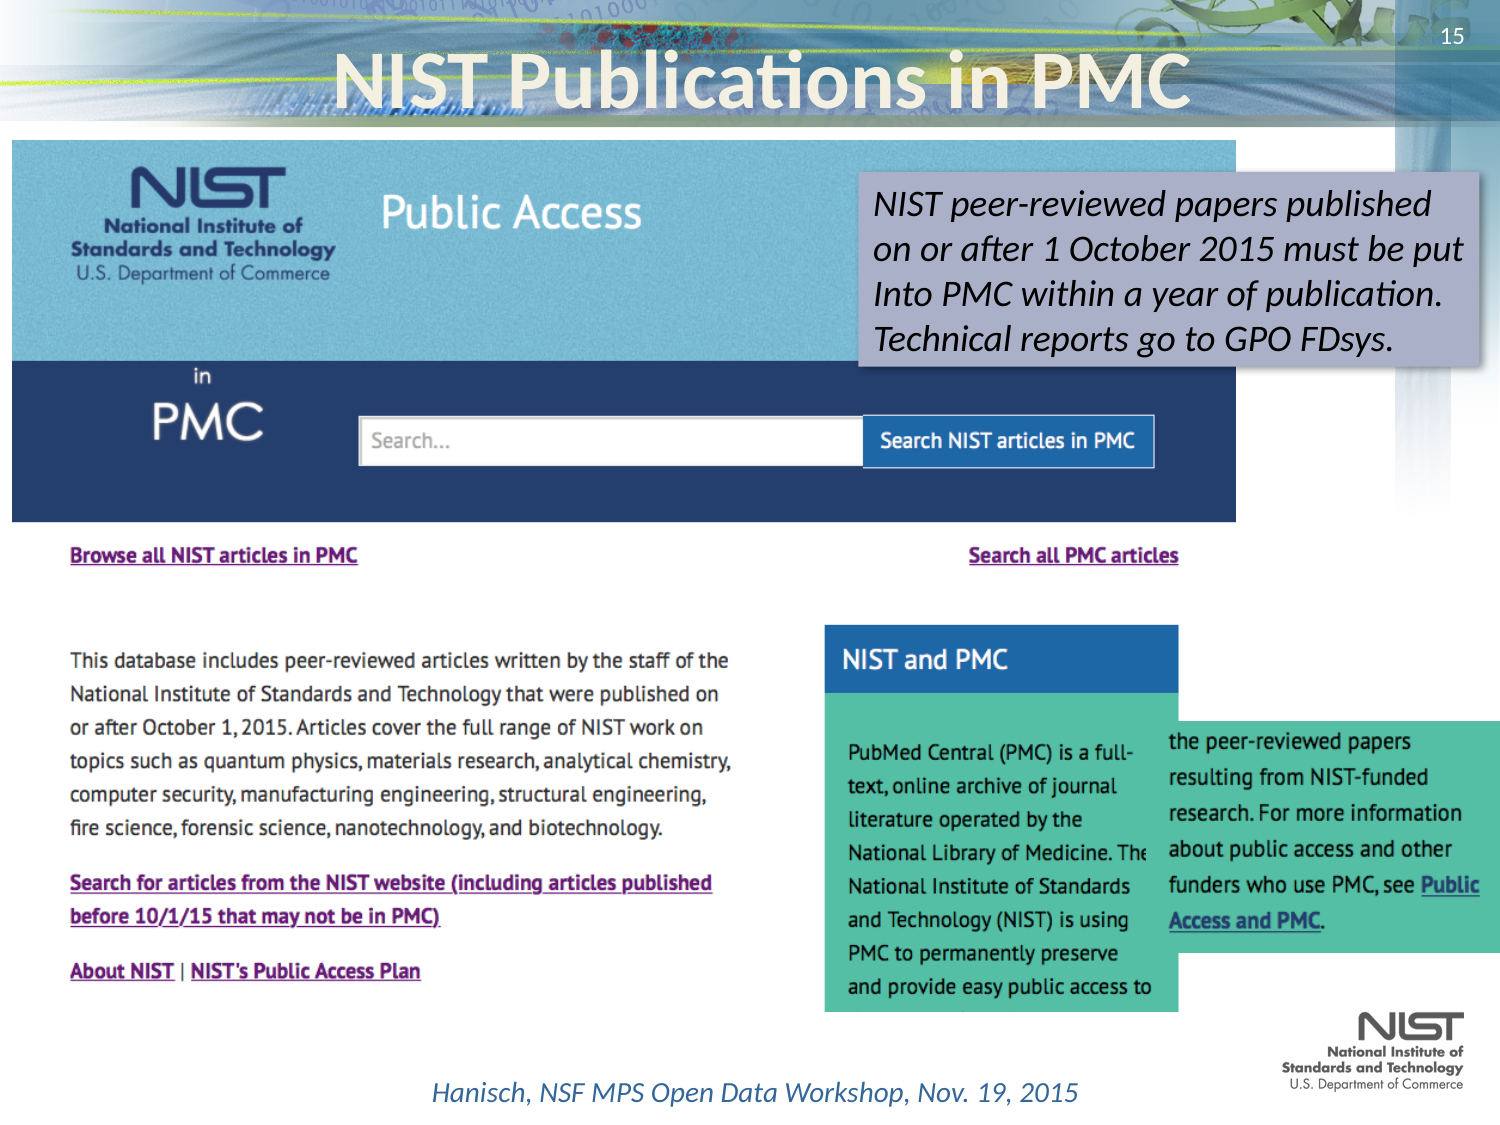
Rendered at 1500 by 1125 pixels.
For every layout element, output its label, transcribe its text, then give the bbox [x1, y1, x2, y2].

picture [0, 0, 1500, 1125]
title NIST Publications in PMC [174, 12, 1350, 138]
text_box NIST peer-reviewed papers published on or after 1 October 2015 must be put Into PMC within a year of publication. Technical reports go to GPO FDsys. [1241, 171, 1480, 367]
slide_number 14 [1424, 12, 1500, 73]
